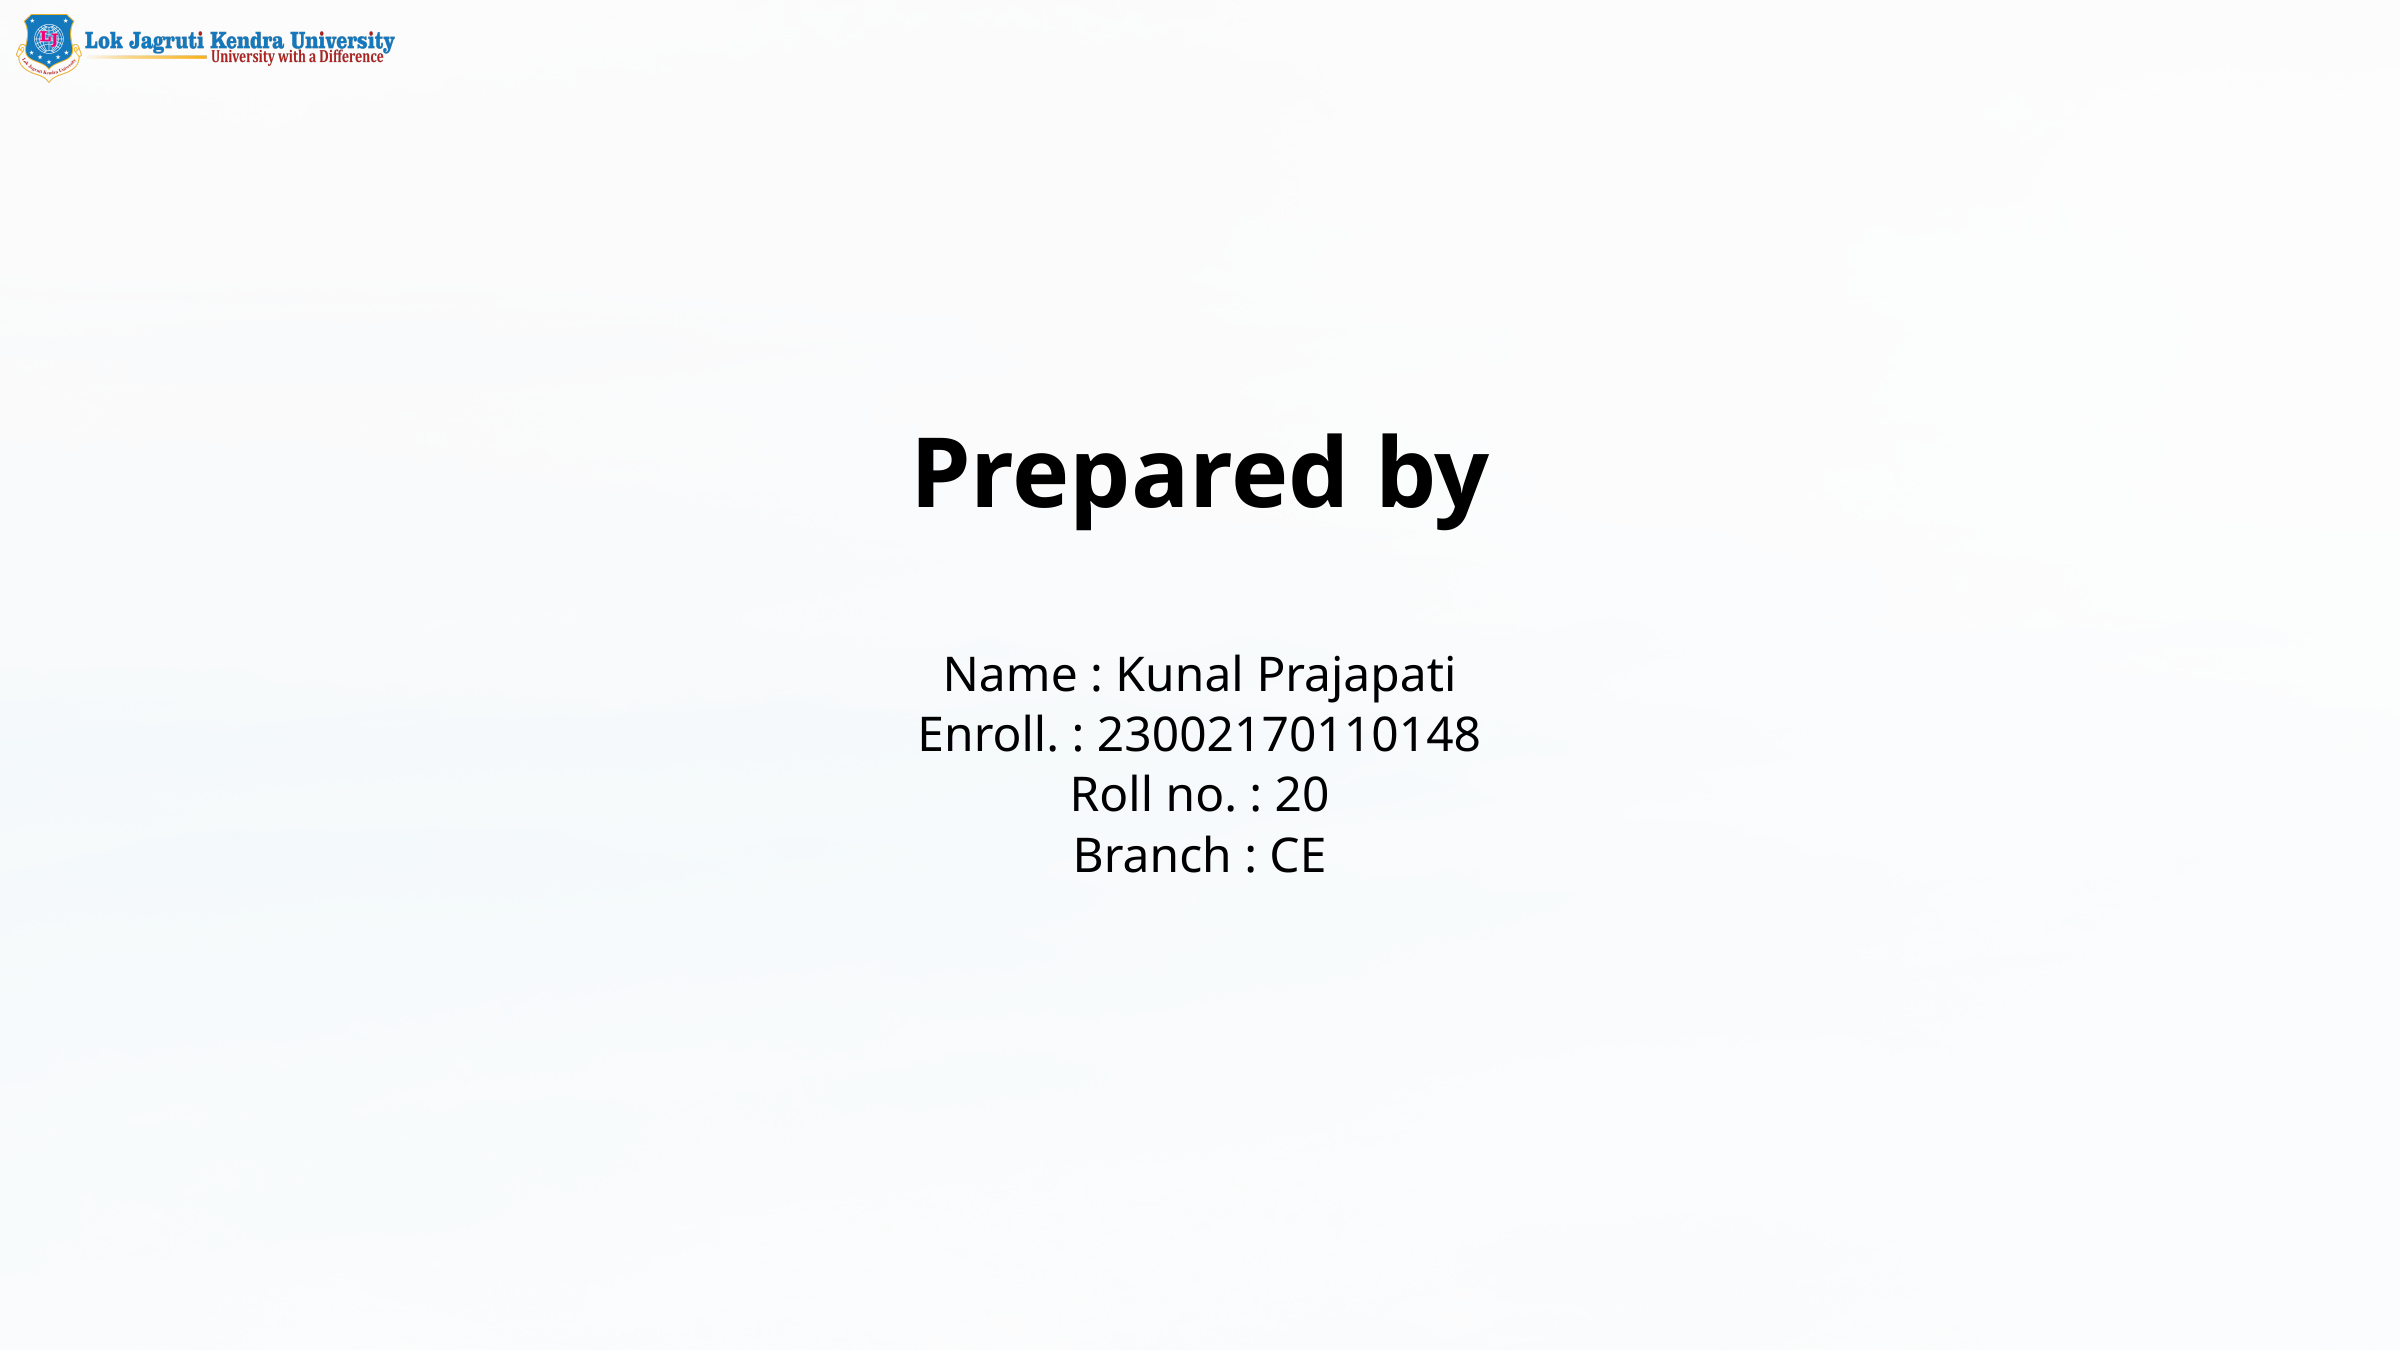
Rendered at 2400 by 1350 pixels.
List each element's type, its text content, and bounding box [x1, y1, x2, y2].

text_box Prepared by [296, 404, 2104, 527]
picture [16, 14, 395, 83]
text_box Name : Kunal Prajapati Enroll. : 23002170110148 Roll no. : 20 Branch : CE [919, 640, 1481, 891]
